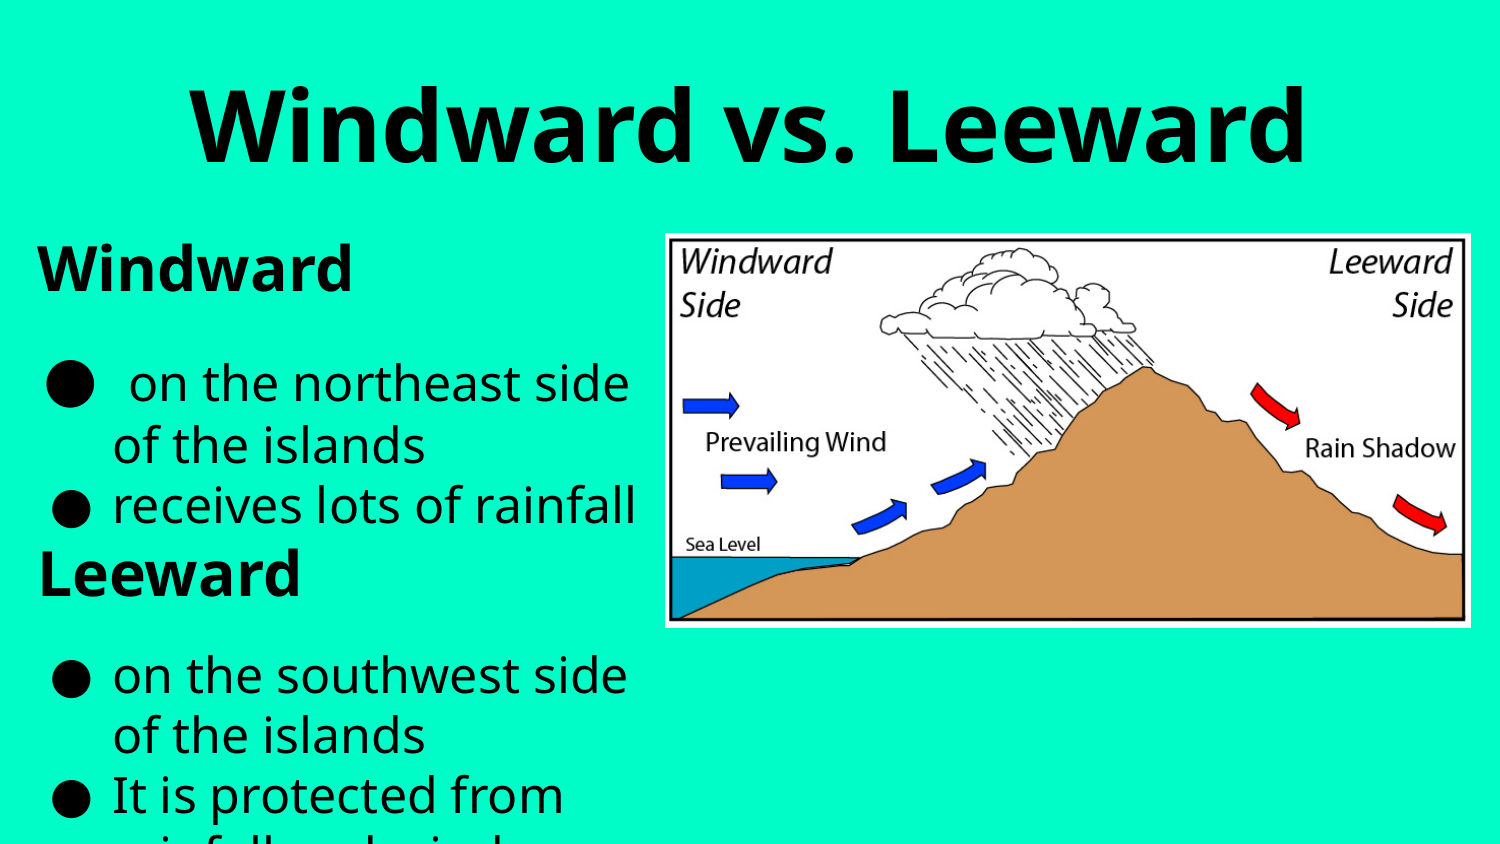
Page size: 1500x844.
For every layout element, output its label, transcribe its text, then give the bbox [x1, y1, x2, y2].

picture [665, 232, 1472, 629]
list Windward on the northeast side of the islands receives lots of rainfall Leeward on the southwest side of the islands It is protected from rainfall and wind [22, 213, 698, 824]
title Windward vs. Leeward [51, 48, 1449, 180]
